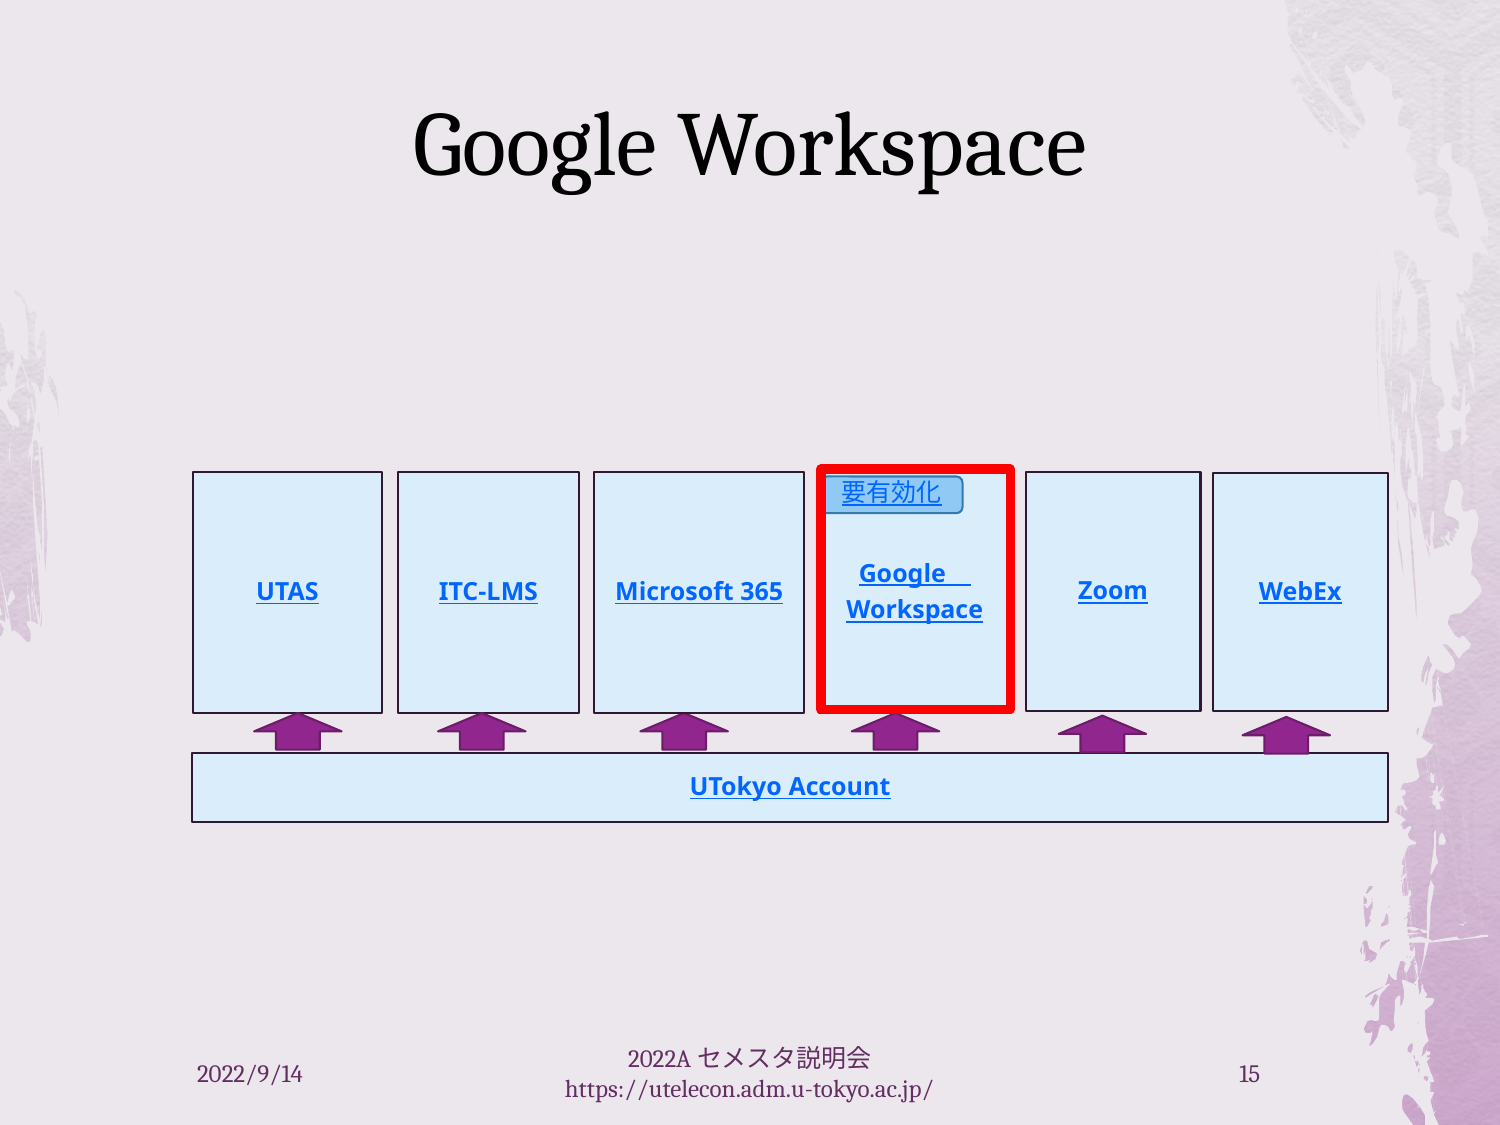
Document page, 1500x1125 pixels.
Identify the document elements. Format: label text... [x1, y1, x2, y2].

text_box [192, 472, 1388, 823]
slide_number 15 [1074, 1042, 1425, 1103]
title Google Workspace [75, 45, 1425, 233]
footer 2022Aセメスタ説明会 https://utelecon.adm.u-tokyo.ac.jp/ [512, 1042, 988, 1103]
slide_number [75, 1042, 425, 1103]
